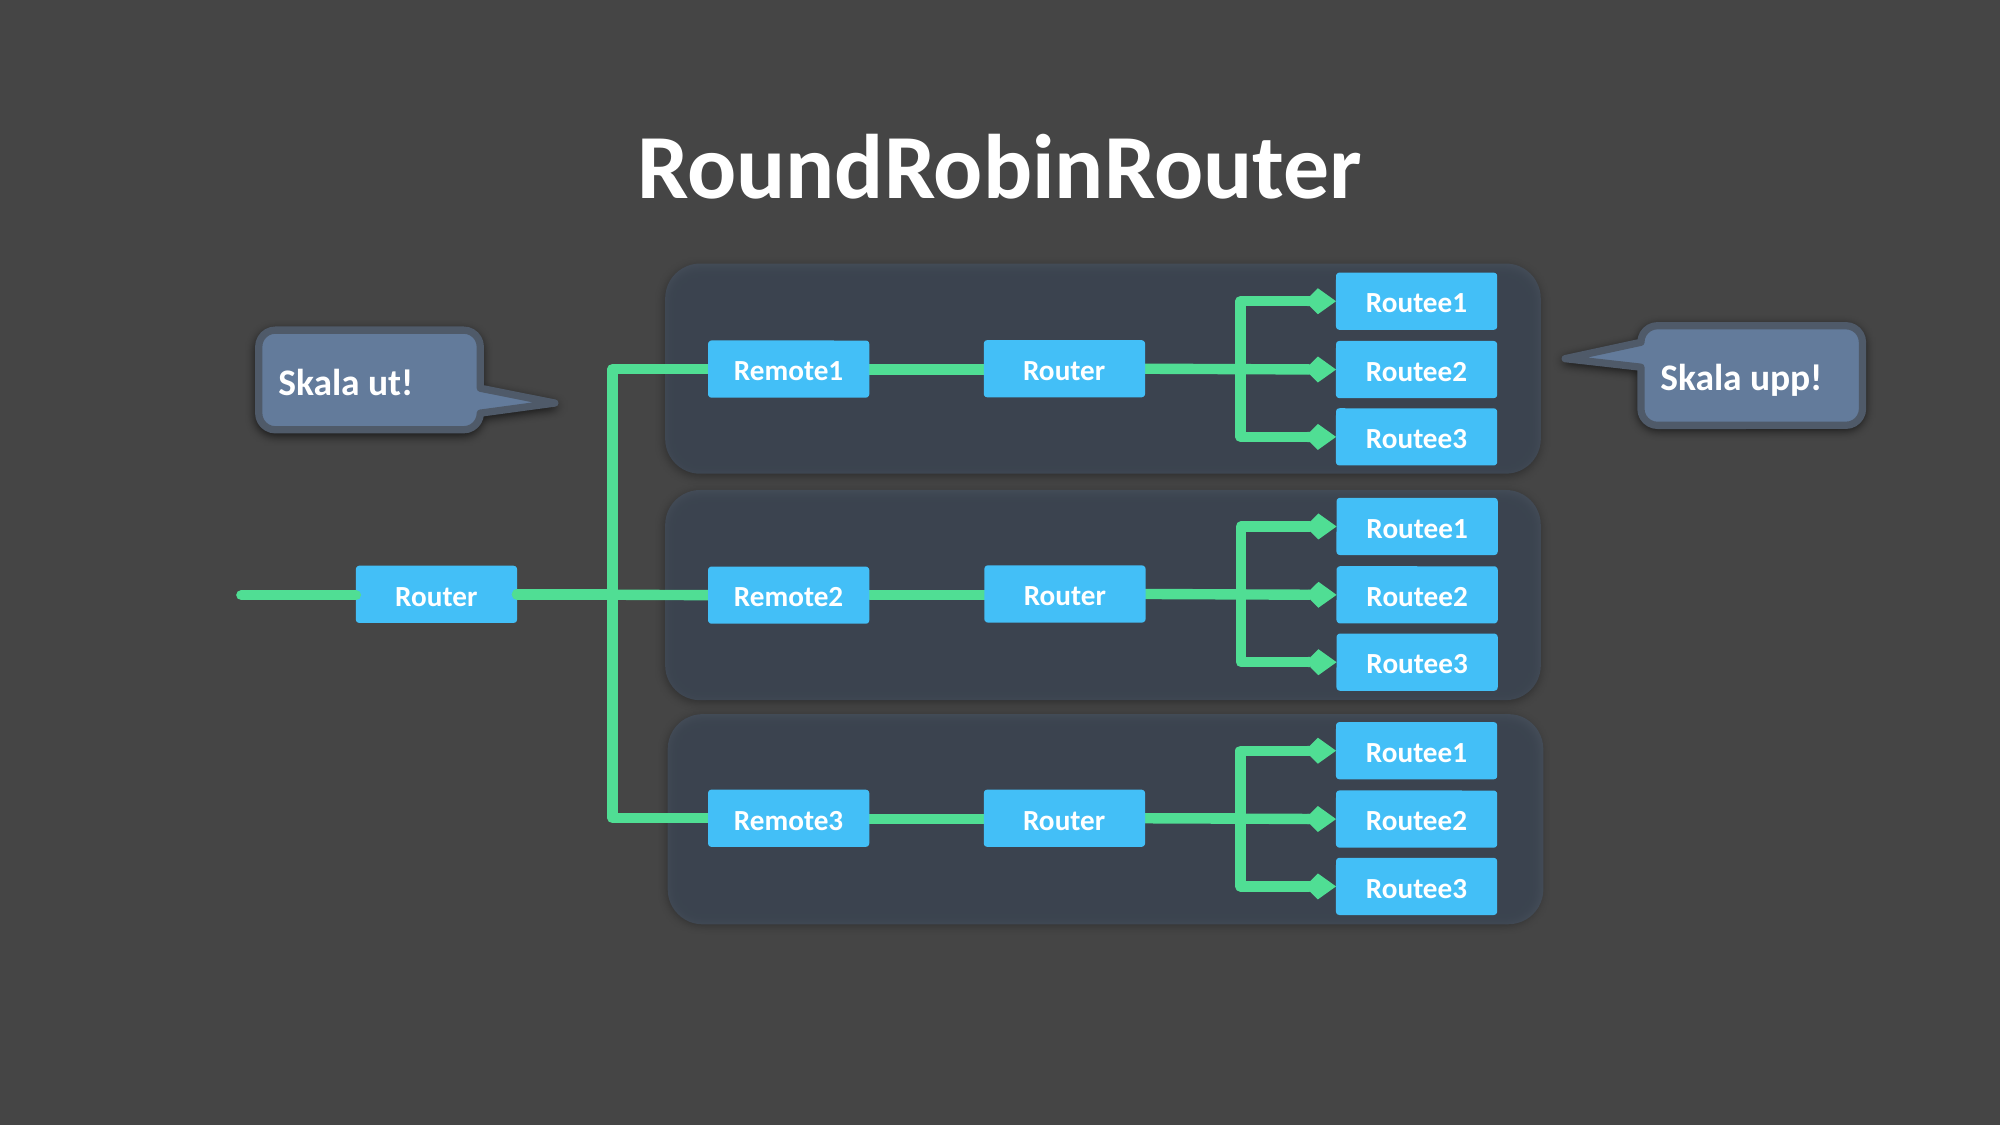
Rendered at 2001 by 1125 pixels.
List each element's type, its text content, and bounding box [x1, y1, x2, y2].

text_box Routee1 [1334, 721, 1499, 781]
text_box Skala upp! [1565, 325, 1863, 426]
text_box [1145, 370, 1337, 437]
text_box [1145, 820, 1337, 887]
text_box Routee1 [1335, 496, 1499, 557]
text_box Routee3 [1335, 632, 1499, 692]
text_box Router [354, 564, 517, 624]
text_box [1145, 526, 1337, 593]
text_box Routee1 [1334, 271, 1499, 331]
text_box Router [982, 339, 1145, 399]
text_box Remote1 [707, 339, 871, 399]
text_box Router [983, 564, 1145, 624]
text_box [1145, 301, 1337, 368]
text_box [665, 278, 1334, 364]
text_box Router [982, 788, 1145, 848]
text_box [1145, 750, 1337, 818]
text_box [1145, 595, 1337, 663]
text_box [709, 489, 1541, 701]
text_box Routee2 [1337, 565, 1499, 625]
text_box Routee2 [1337, 789, 1499, 849]
title RoundRobinRouter [137, 59, 1863, 278]
text_box Remote2 [709, 565, 871, 625]
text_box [517, 369, 709, 594]
text_box [709, 278, 1541, 474]
text_box Skala ut! [258, 330, 517, 430]
text_box [667, 714, 1544, 925]
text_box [517, 596, 709, 819]
text_box Routee3 [1334, 856, 1499, 917]
text_box Routee3 [1334, 407, 1499, 467]
text_box Remote3 [706, 788, 871, 848]
text_box Routee2 [1337, 339, 1499, 400]
